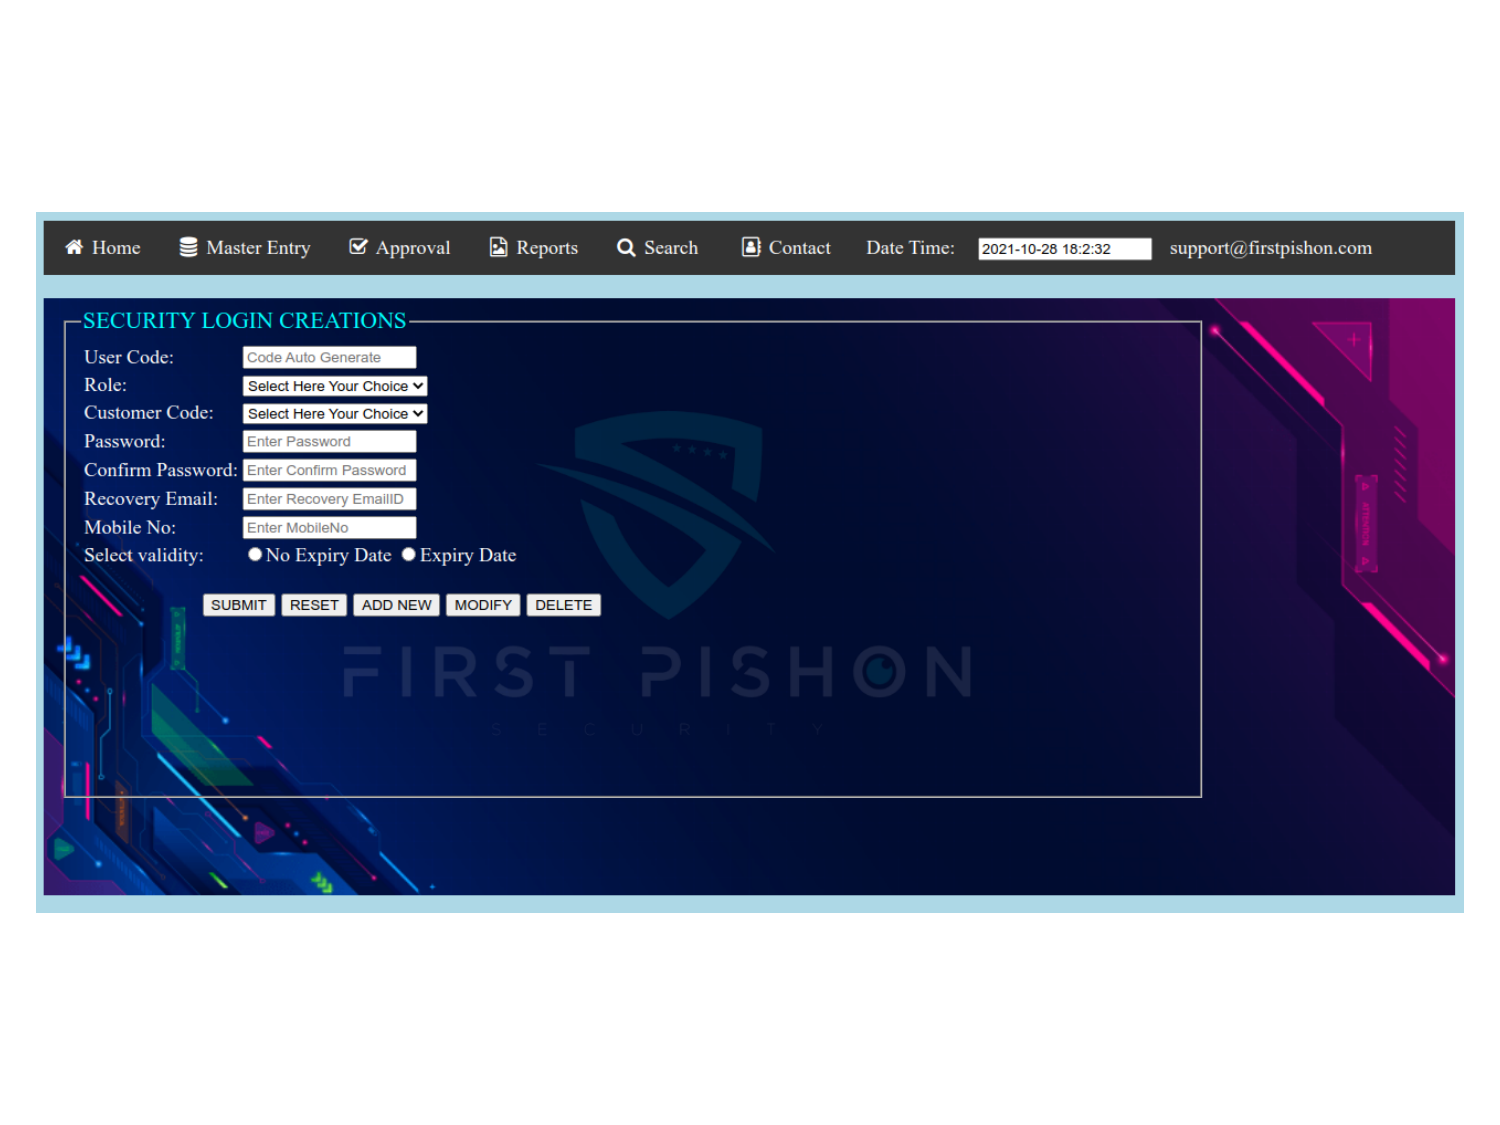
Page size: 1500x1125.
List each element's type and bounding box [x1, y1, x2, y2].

picture [35, 212, 1464, 913]
